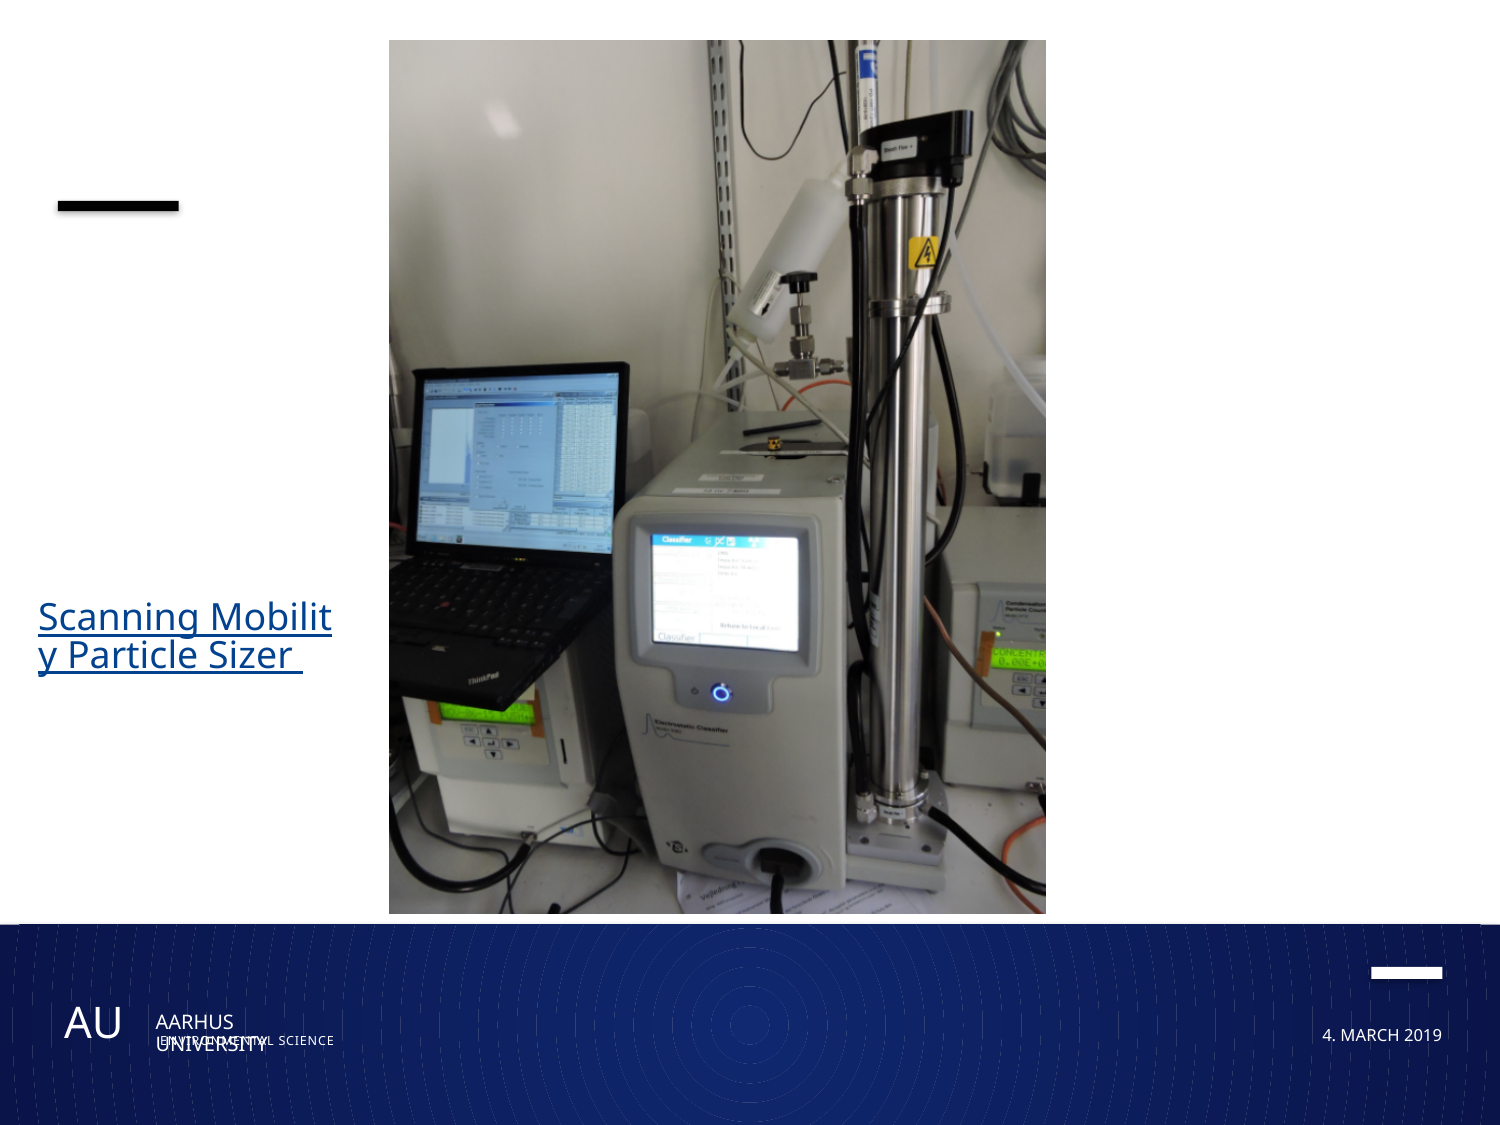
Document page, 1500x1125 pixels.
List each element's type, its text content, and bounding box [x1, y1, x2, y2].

picture [389, 39, 1046, 915]
text_box Scanning Mobility Particle Sizer [23, 585, 361, 652]
